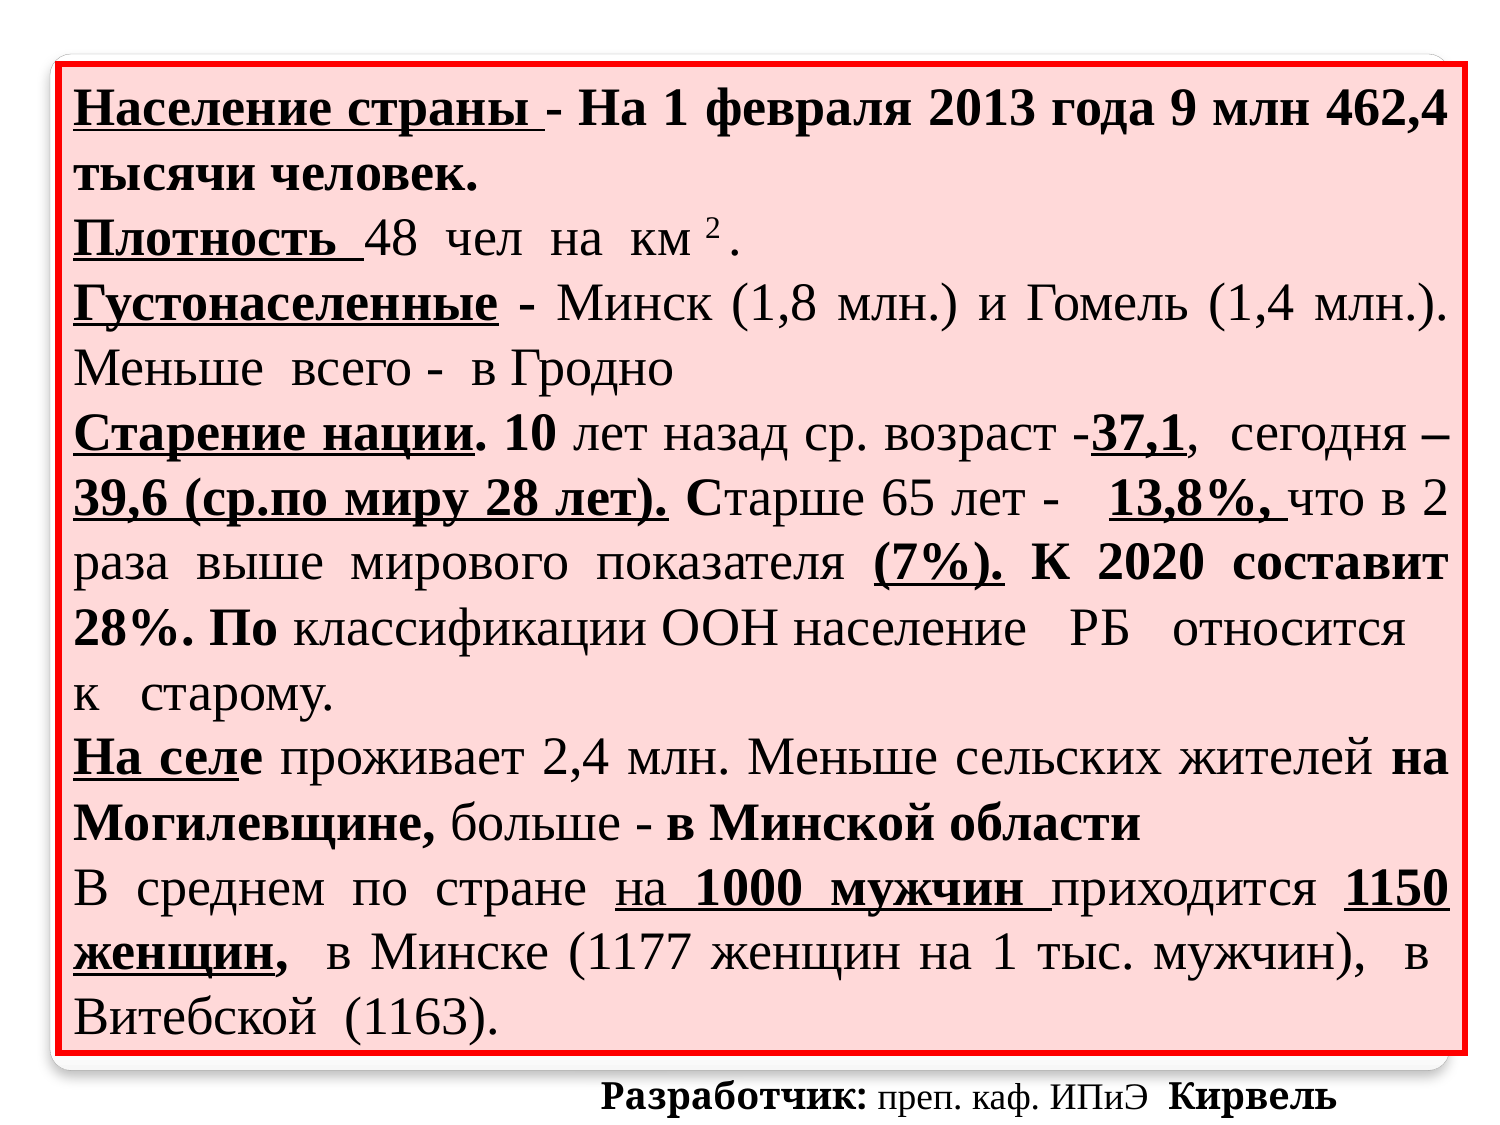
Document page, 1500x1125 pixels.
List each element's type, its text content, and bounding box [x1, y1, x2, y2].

text_box Разработчик: преп. каф. ИПиЭ Кирвель П.И. [585, 1064, 1419, 1125]
text_box Население страны - На 1 февраля 2013 года 9 млн 462,4 тысячи человек. Плотность 48 чел на км 2 . Густонаселенные - Минск (1,8 млн.) и Гомель (1,4 млн.). Меньше всего - в Гродно Старение нации. 10 лет назад ср. возраст -37,1, сегодня – 39,6 (ср.по миру 28 лет). Старше 65 лет - 13,8%, что в 2 раза выше мирового показателя (7%). К 2020 составит 28%. По классификации ООН население РБ относится к старому. На селе проживает 2,4 млн. Меньше сельских жителей на Могилевщине, больше - в Минской области В среднем по стране на 1000 мужчин приходится 1150 женщин, в Минске (1177 женщин на 1 тыс. мужчин), в Витебской (1163). [58, 63, 1465, 1053]
